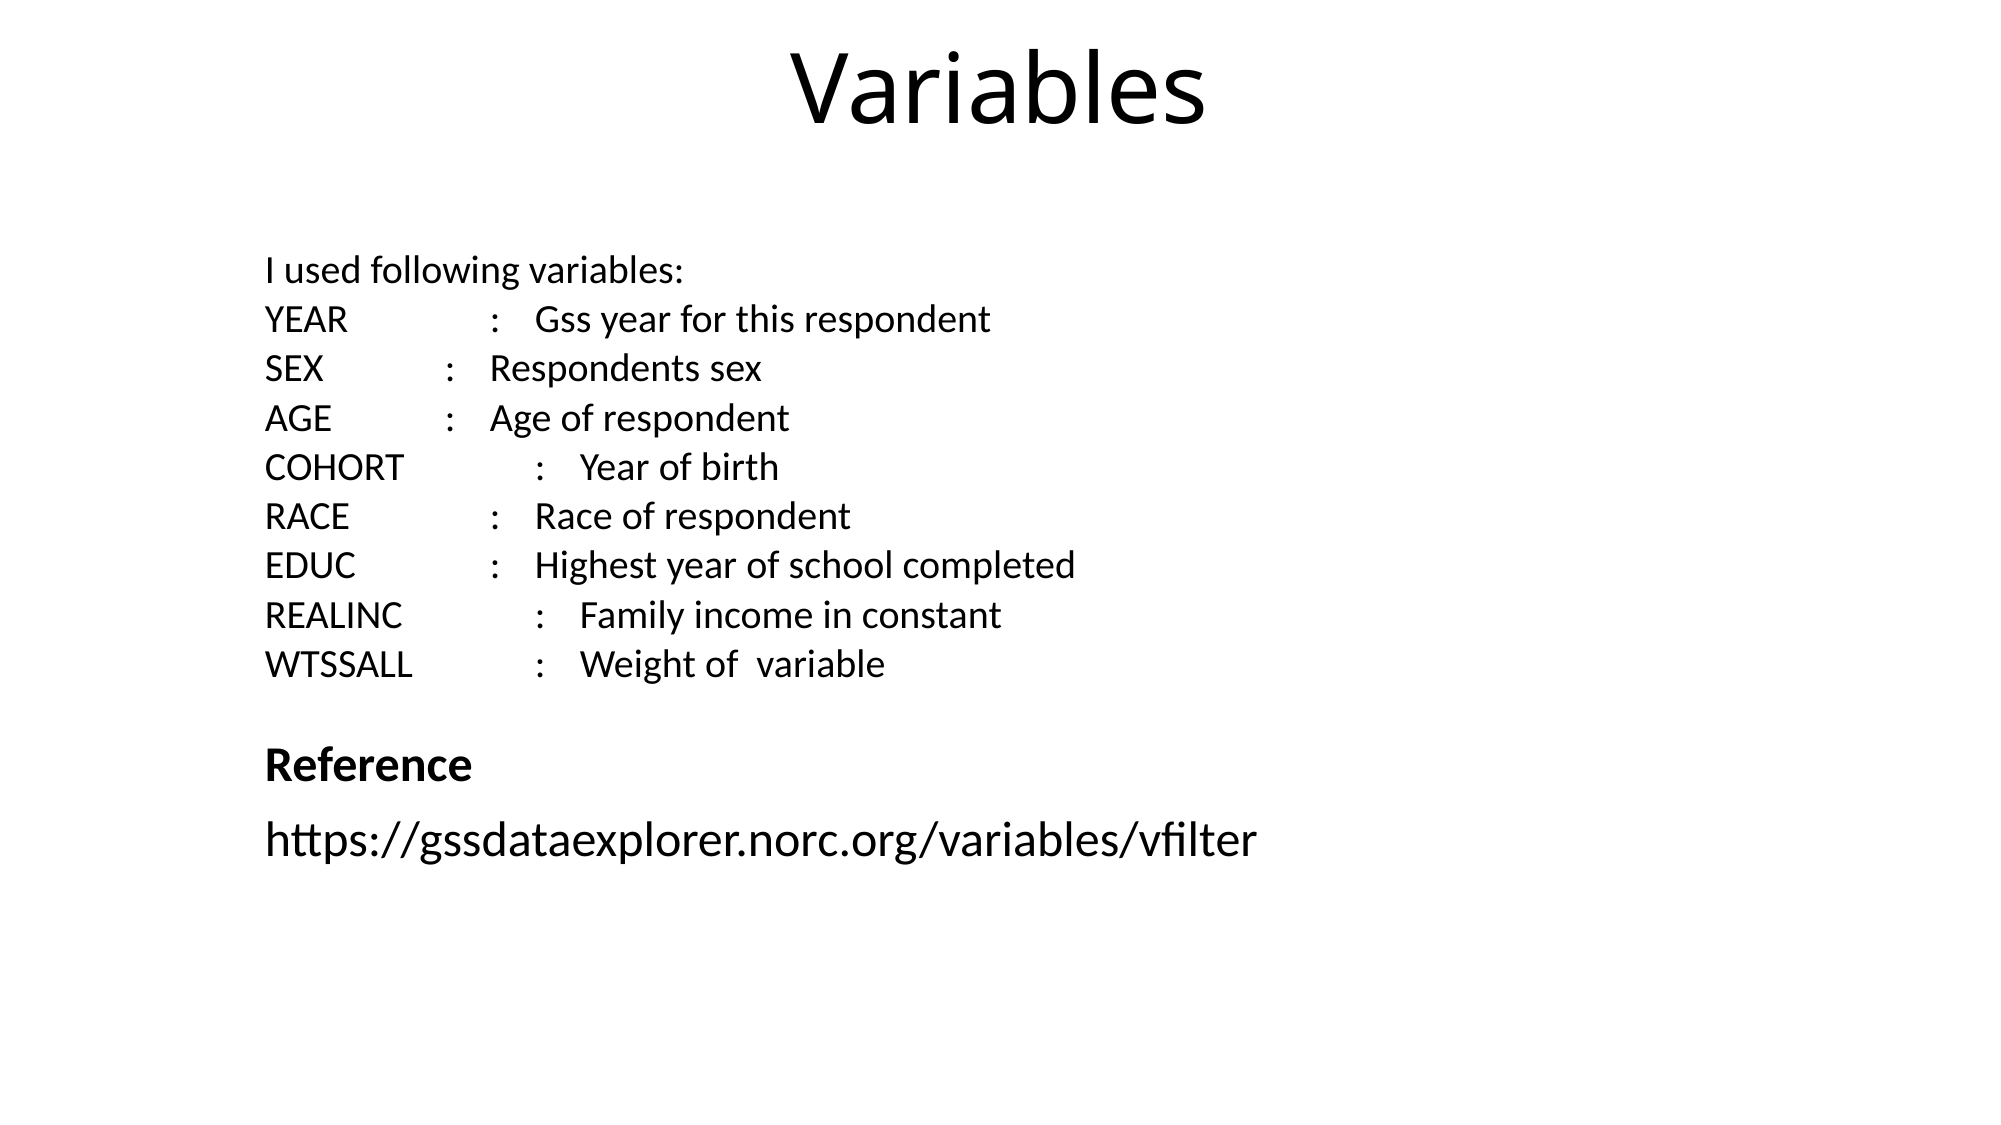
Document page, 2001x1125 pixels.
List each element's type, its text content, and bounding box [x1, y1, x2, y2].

subtitle I used following variables: YEAR : Gss year for this respondent SEX : Respondents sex AGE : Age of respondent COHORT : Year of birth RACE : Race of respondent EDUC : Highest year of school completed REALINC : Family income in constant WTSSALL : Weight of variable [249, 192, 1764, 656]
title Variables [249, 31, 1750, 153]
text_box Reference https://gssdataexplorer.norc.org/variables/vfilter [249, 656, 1843, 1057]
